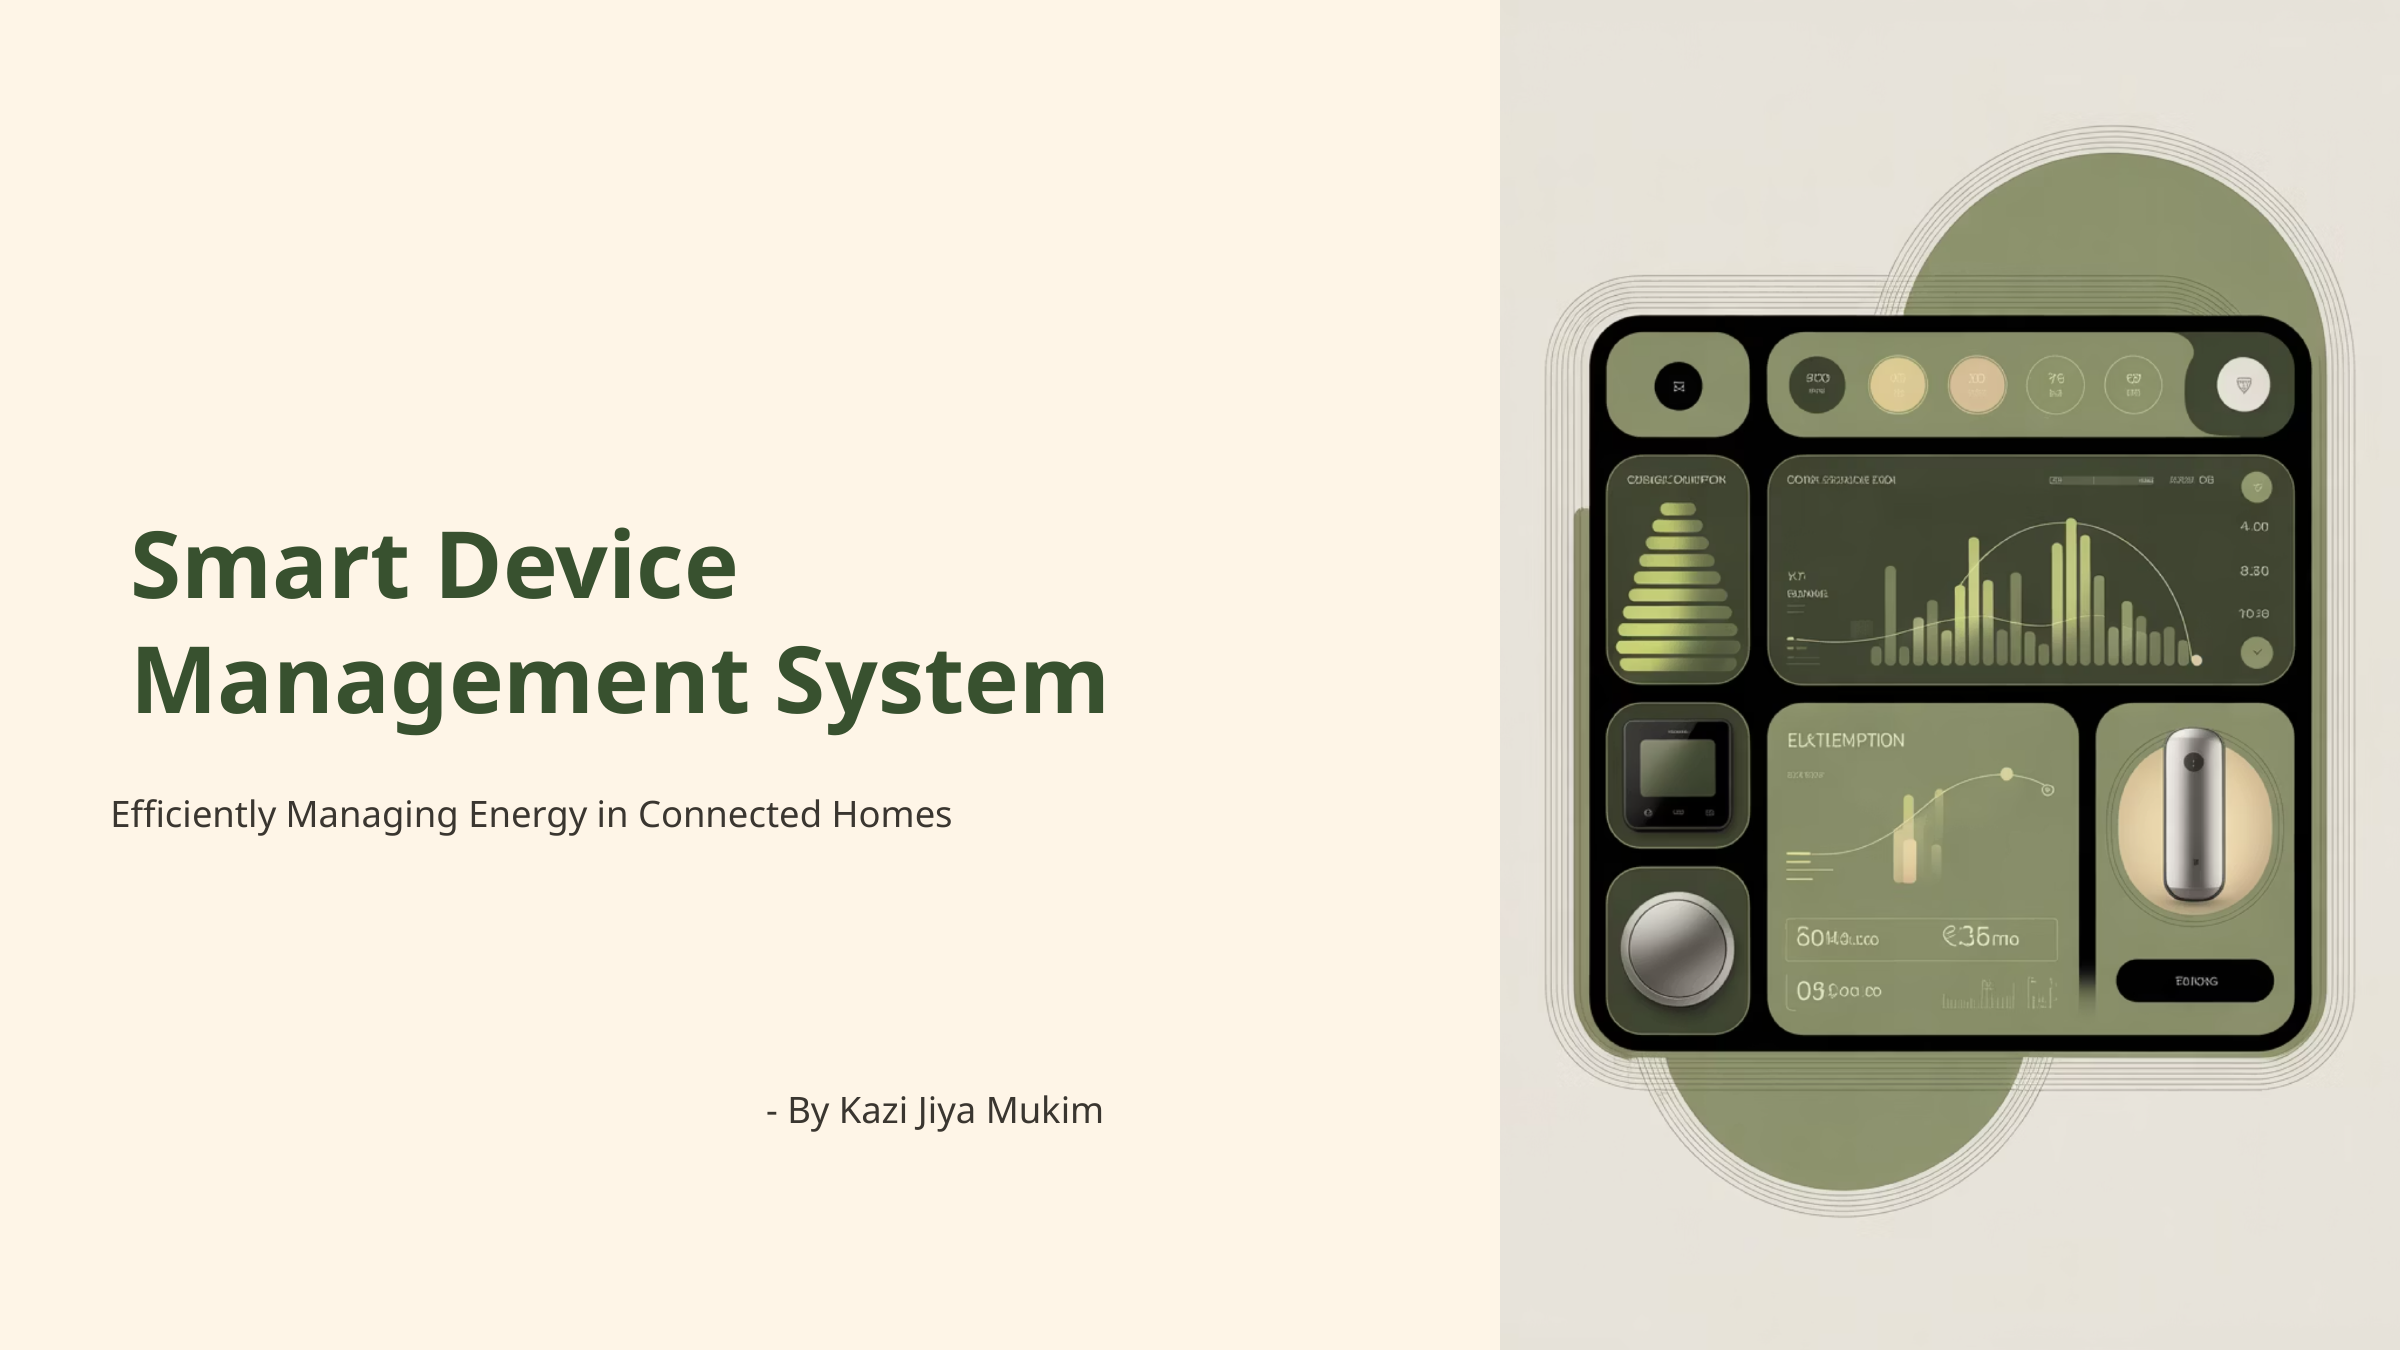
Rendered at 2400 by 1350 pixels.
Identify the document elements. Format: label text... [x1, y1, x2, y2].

picture [1499, 0, 2400, 1350]
text_box Efficiently Managing Energy in Connected Homes - By Kazi Jiya Mukim [110, 775, 1351, 835]
text_box Smart Device Management System [130, 501, 1370, 734]
